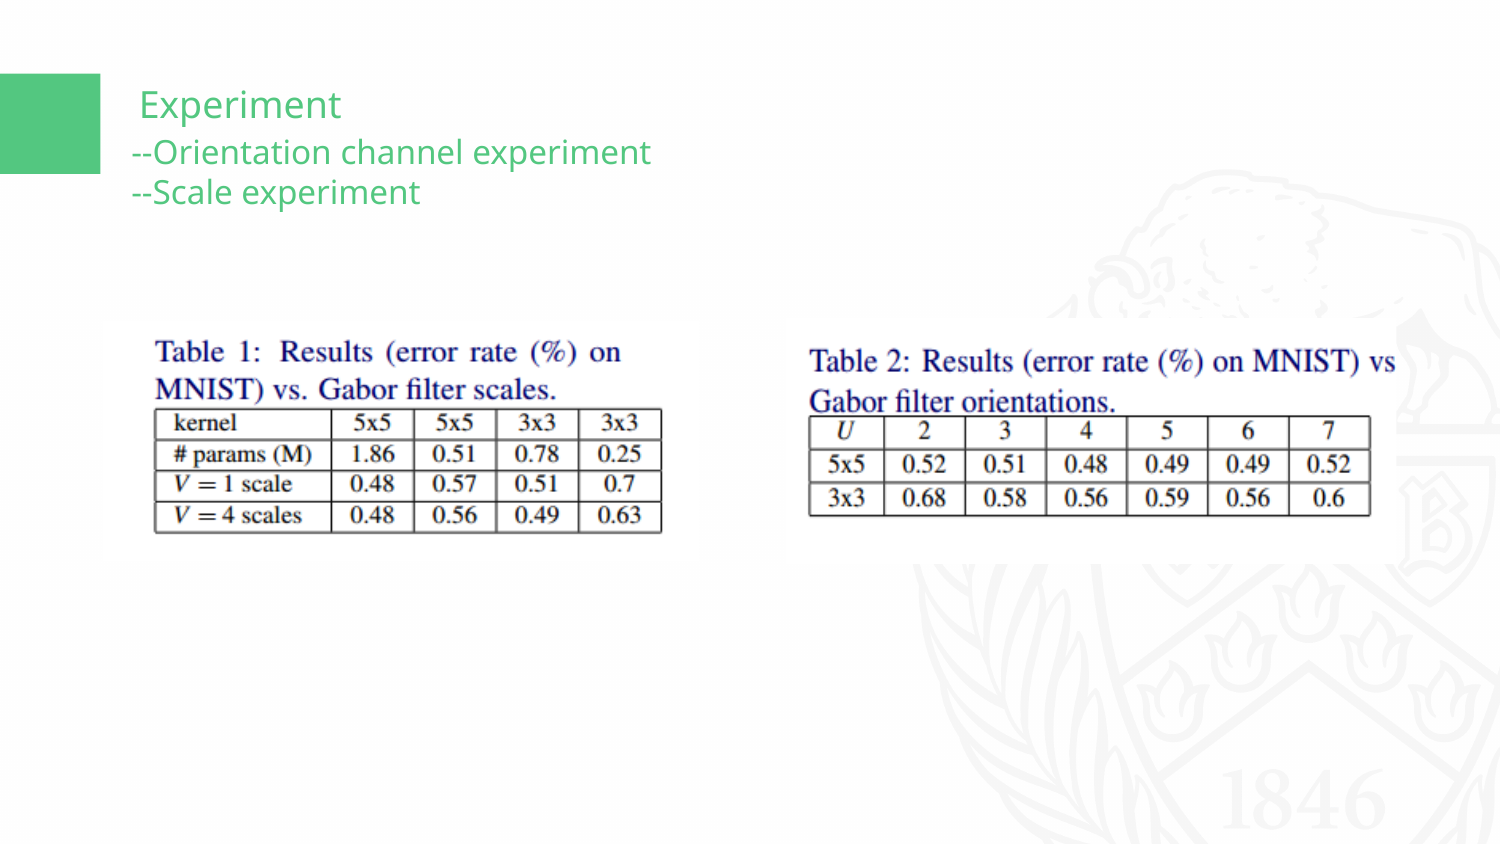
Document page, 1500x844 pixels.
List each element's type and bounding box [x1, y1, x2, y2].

picture [0, 0, 1500, 844]
text_box [0, 73, 703, 220]
